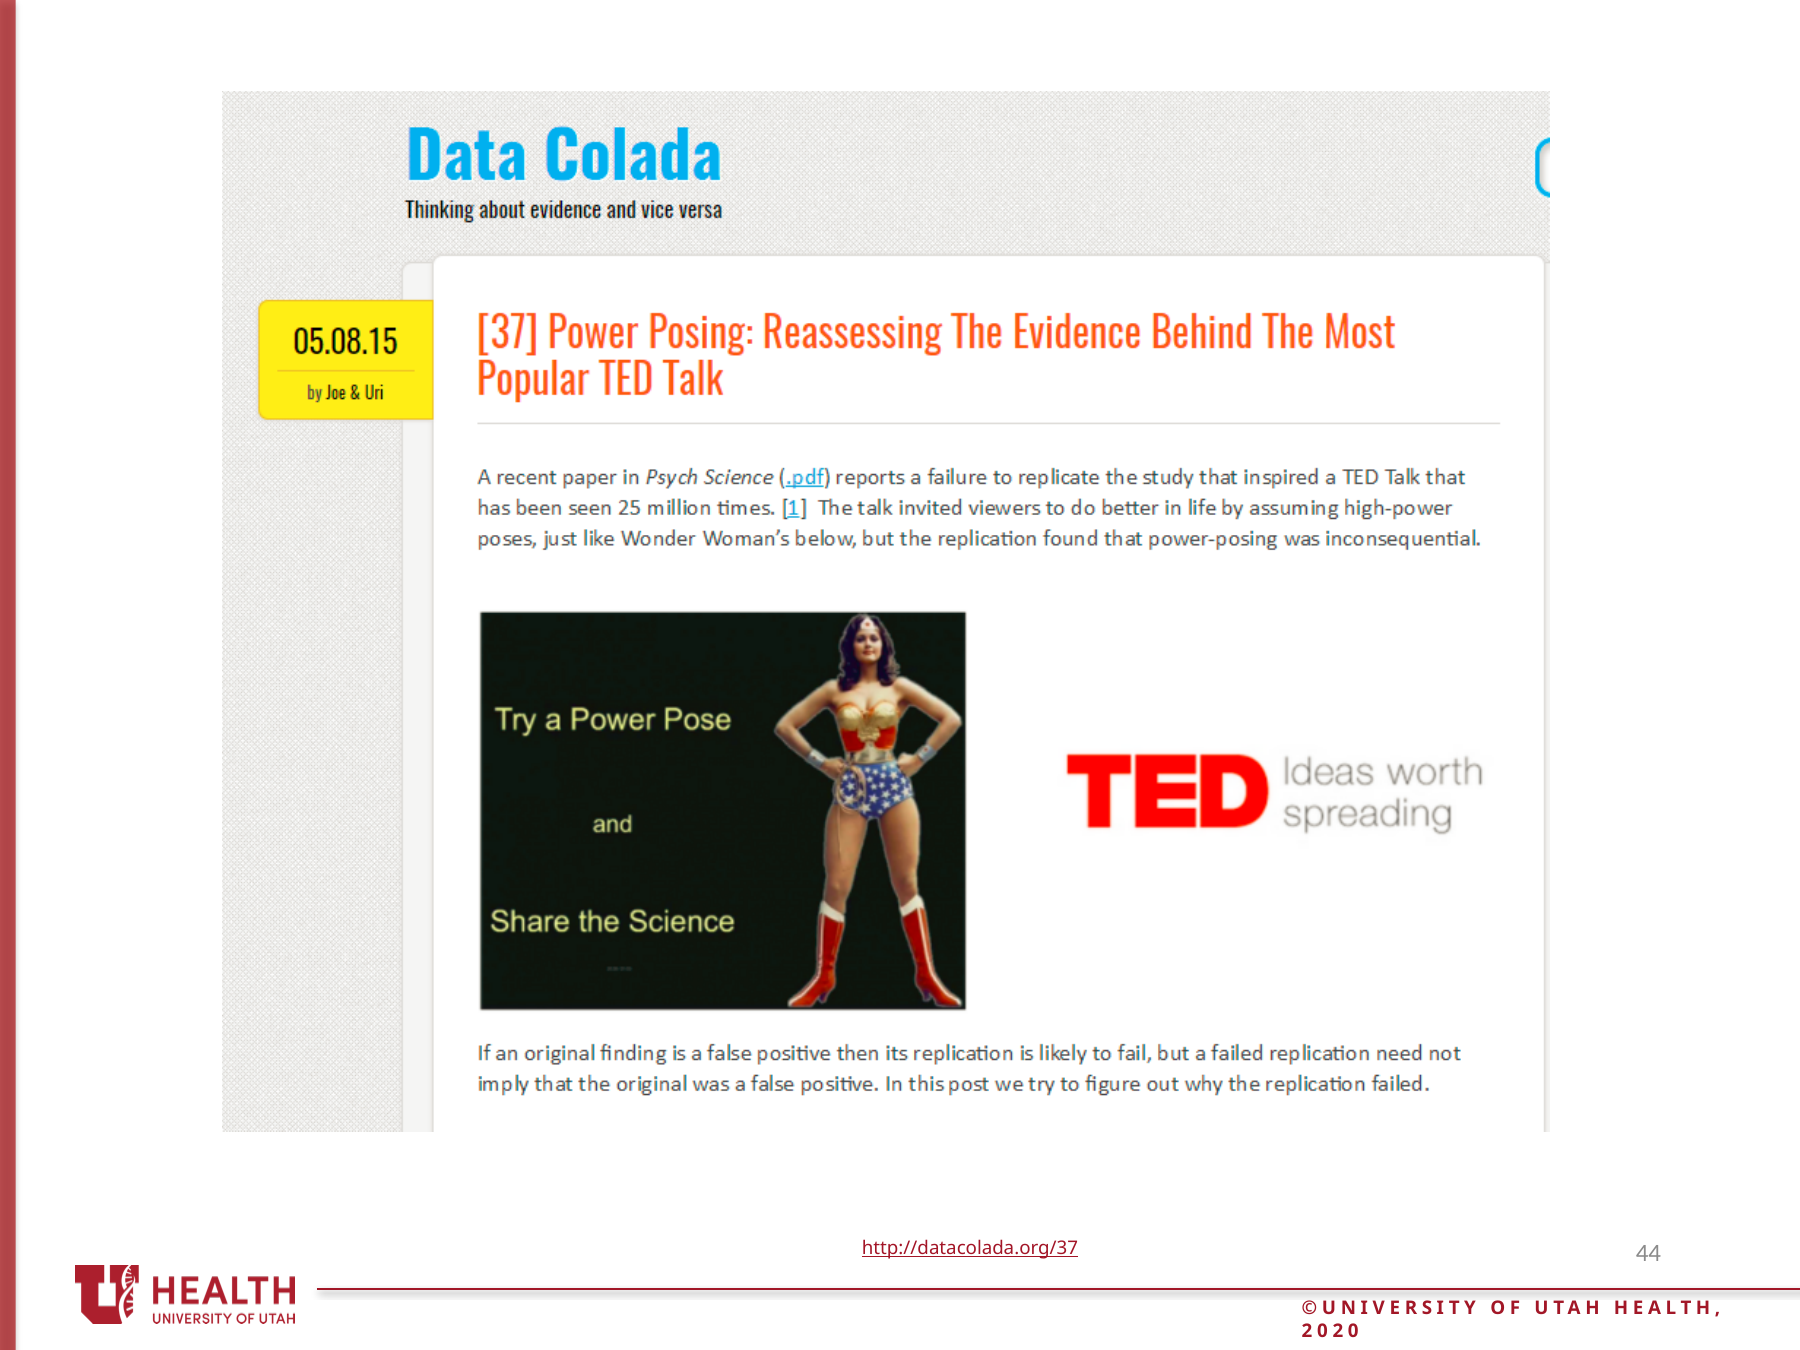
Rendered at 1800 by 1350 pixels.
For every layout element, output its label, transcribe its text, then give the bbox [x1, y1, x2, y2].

picture [221, 91, 1551, 1132]
picture [75, 1265, 295, 1324]
list http://datacolada.org/37 [847, 1228, 1800, 1289]
slide_number 44 [1271, 1215, 1677, 1288]
picture [1540, 142, 1551, 193]
